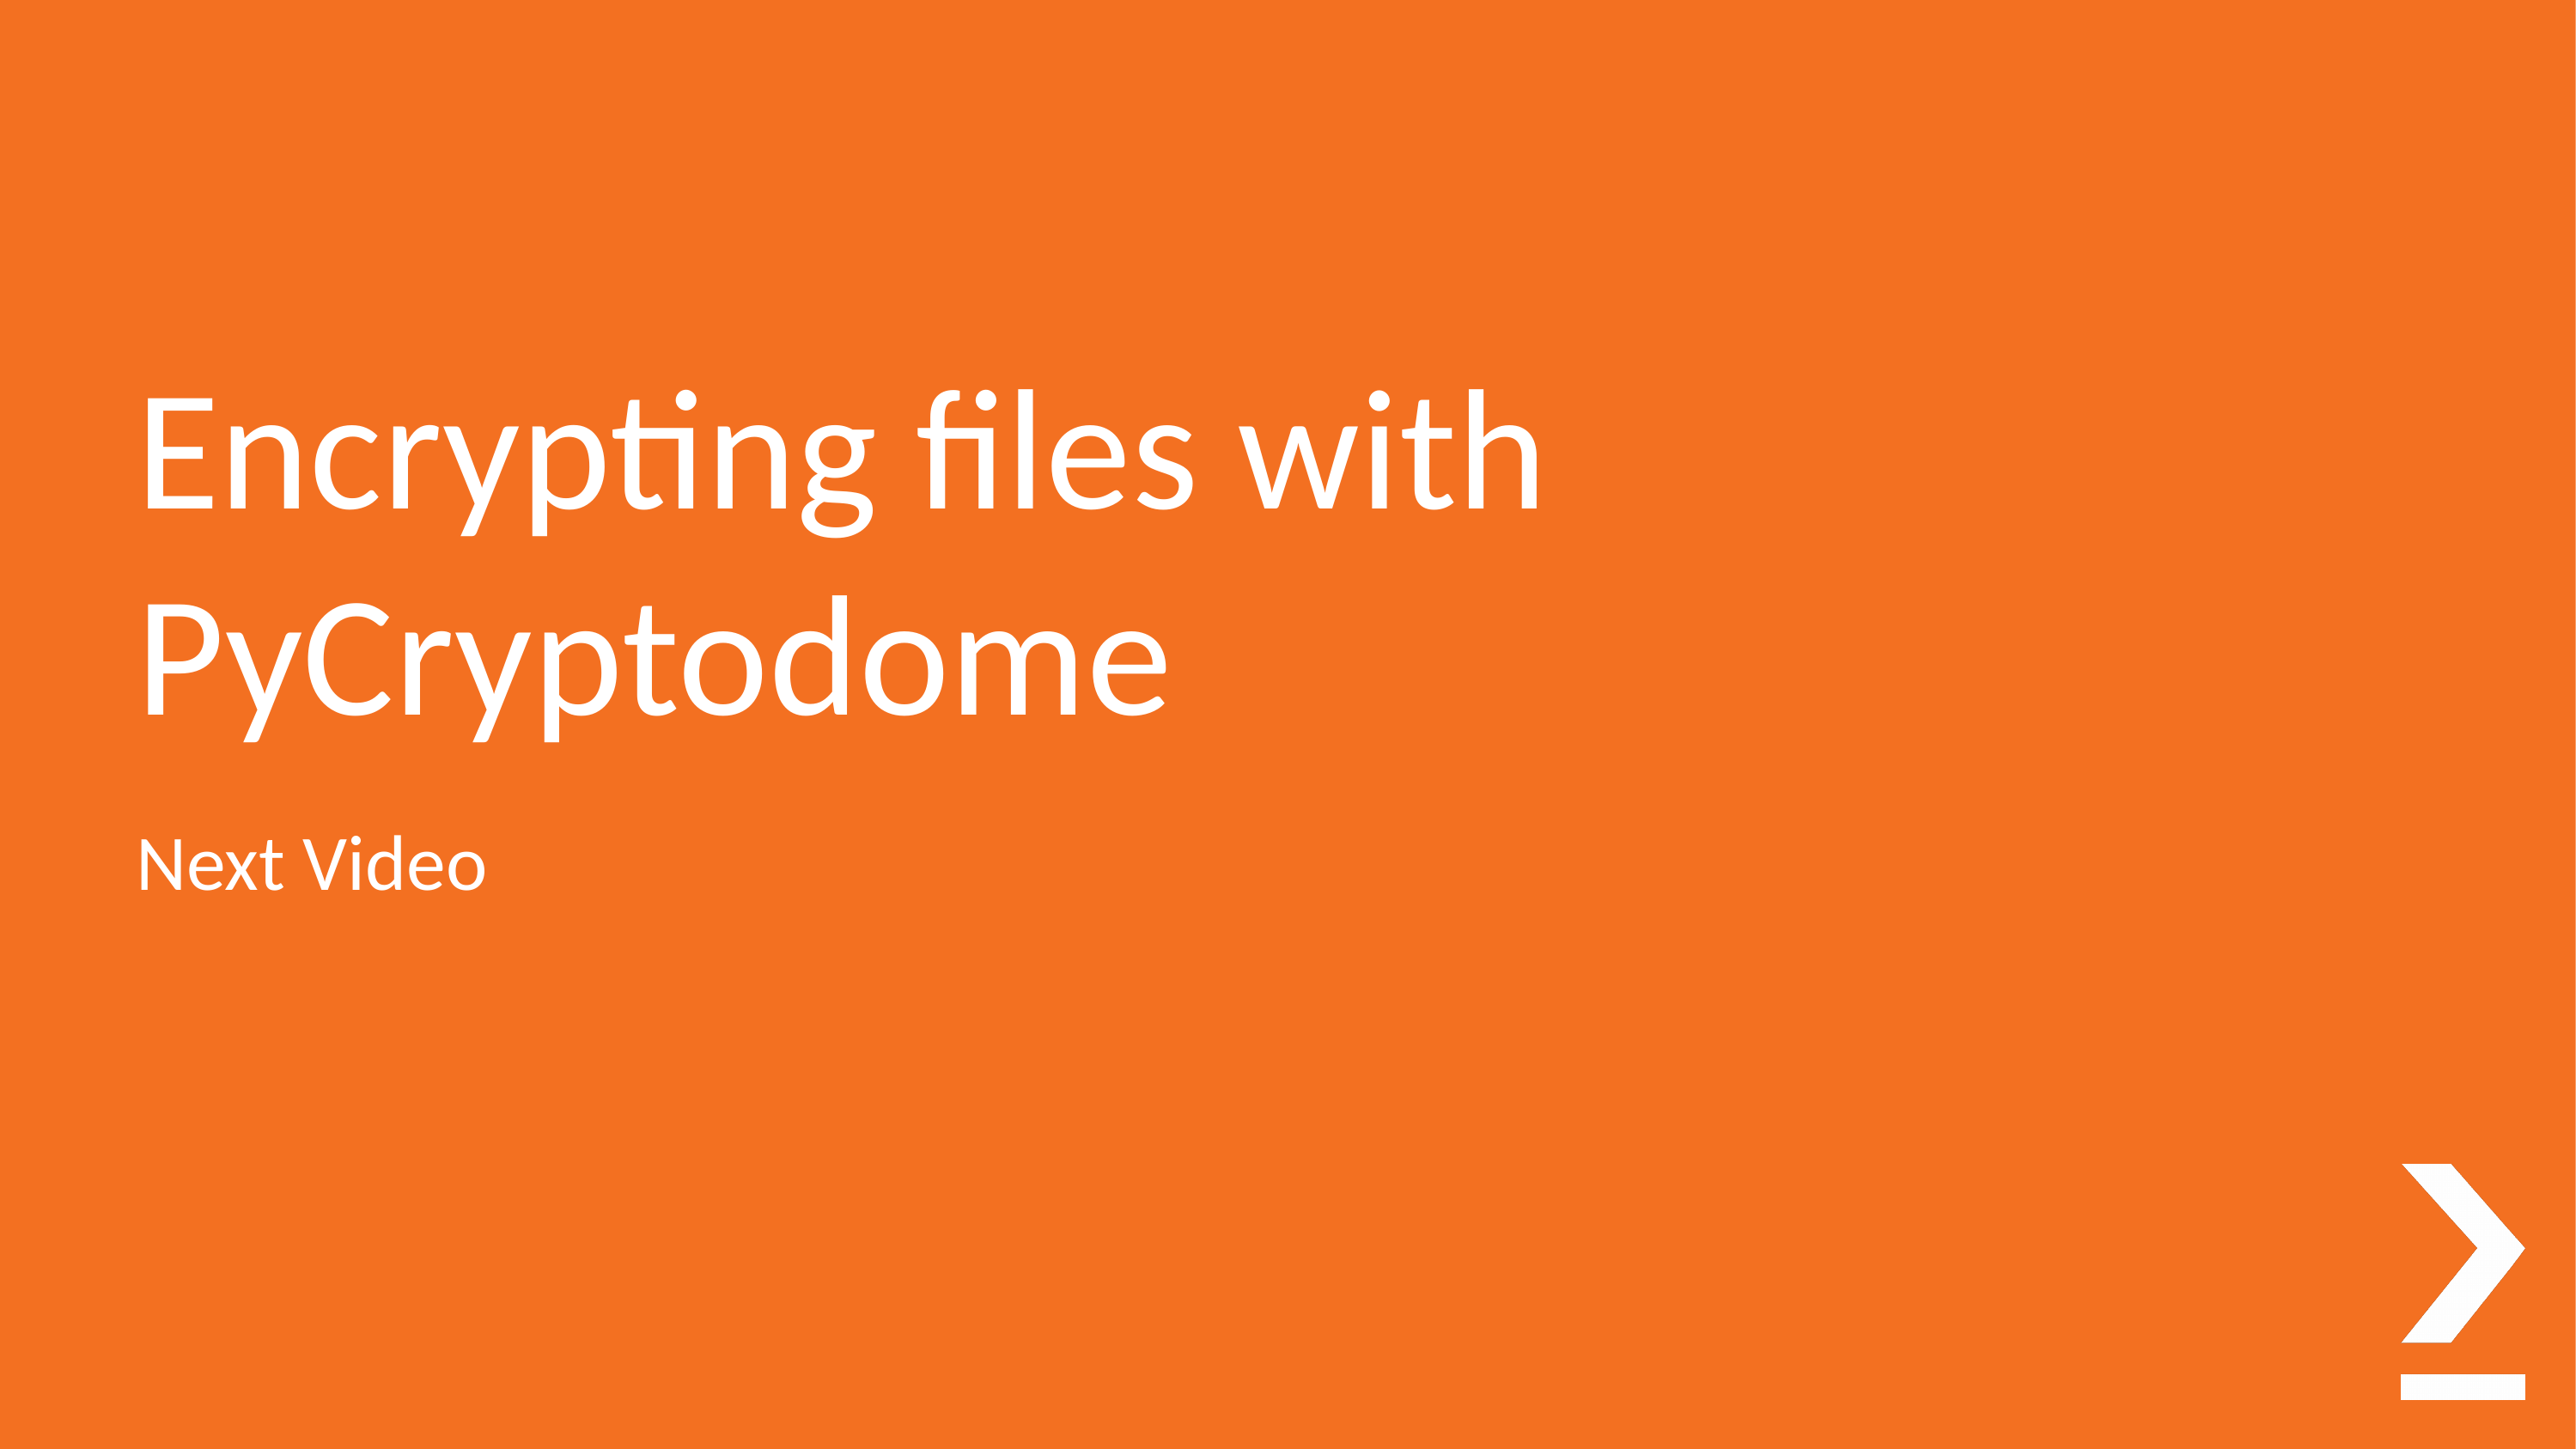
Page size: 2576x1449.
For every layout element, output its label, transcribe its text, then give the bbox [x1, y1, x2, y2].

subtitle Next Video [110, 785, 2427, 908]
title Encrypting files with PyCryptodome [110, 512, 2458, 776]
picture [2401, 1164, 2525, 1400]
